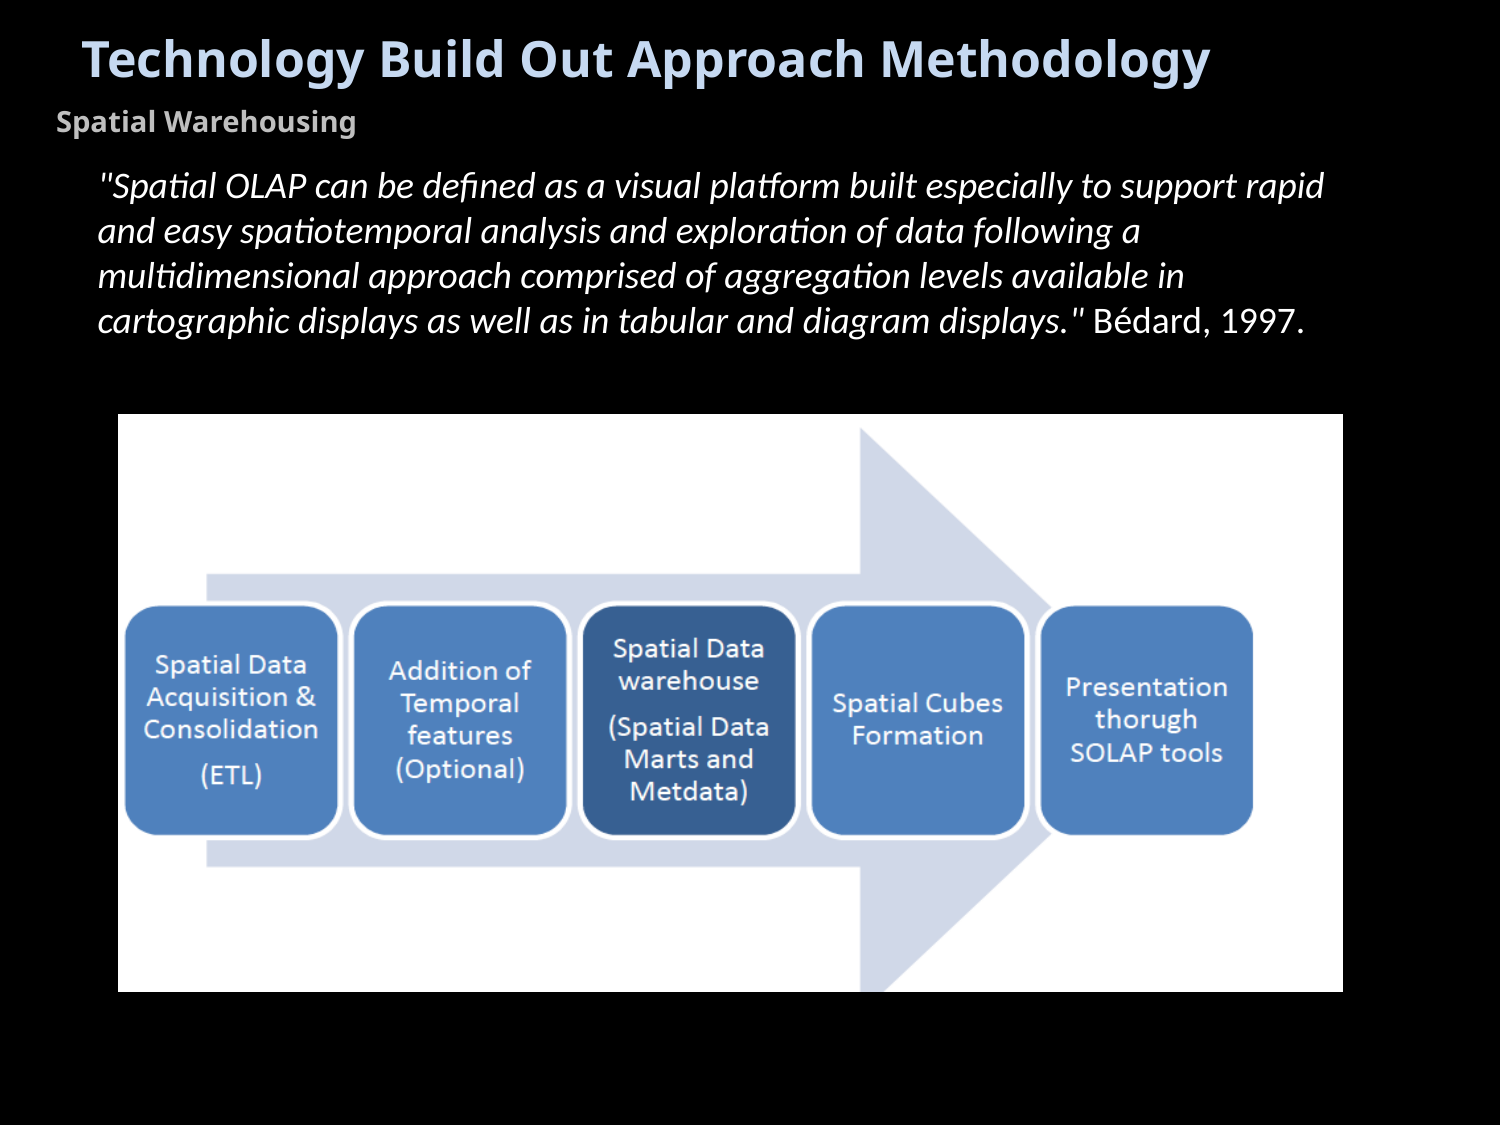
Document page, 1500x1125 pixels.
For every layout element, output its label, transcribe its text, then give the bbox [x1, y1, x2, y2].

picture [118, 414, 1343, 993]
text_box "Spatial OLAP can be defined as a visual platform built especially to support rapid and easy spatiotemporal analysis and exploration of data following a multidimensional approach comprised of aggregation levels available in cartographic displays as well as in tabular and diagram displays." Bédard, 1997. [82, 153, 1343, 349]
text_box Spatial Warehousing [41, 95, 373, 146]
text_box Technology Build Out Approach Methodology [67, 20, 1227, 95]
